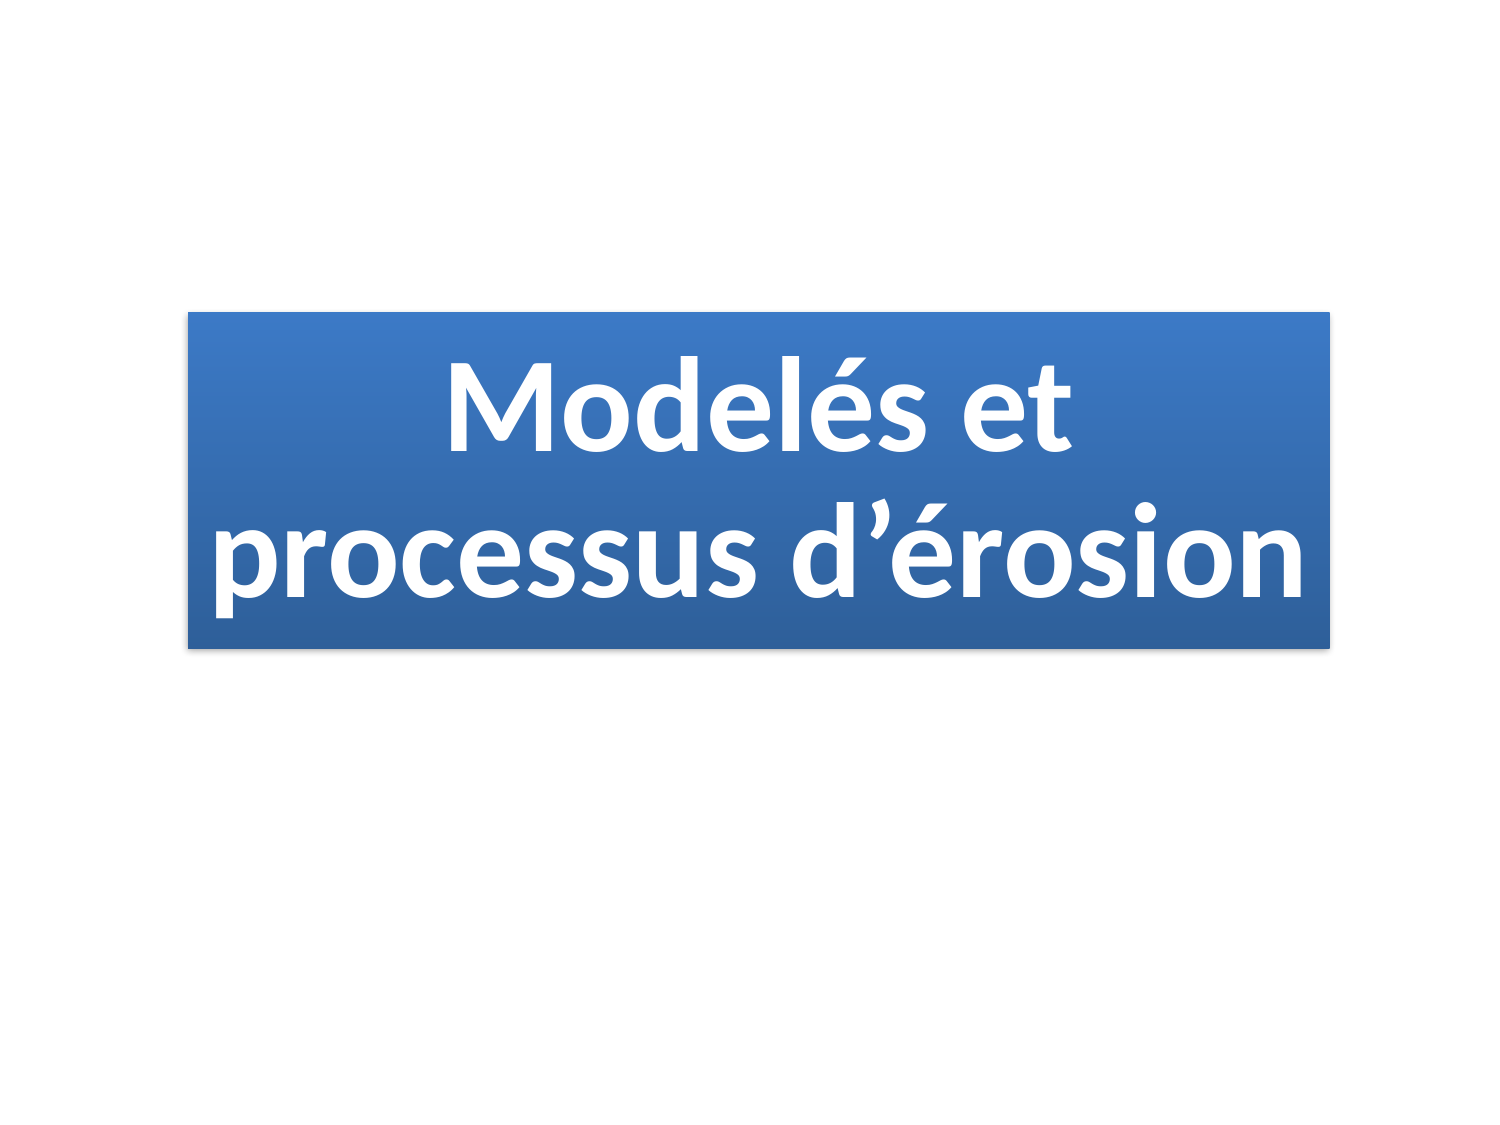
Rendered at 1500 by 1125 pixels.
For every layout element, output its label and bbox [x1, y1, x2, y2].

text_box [187, 312, 1331, 649]
